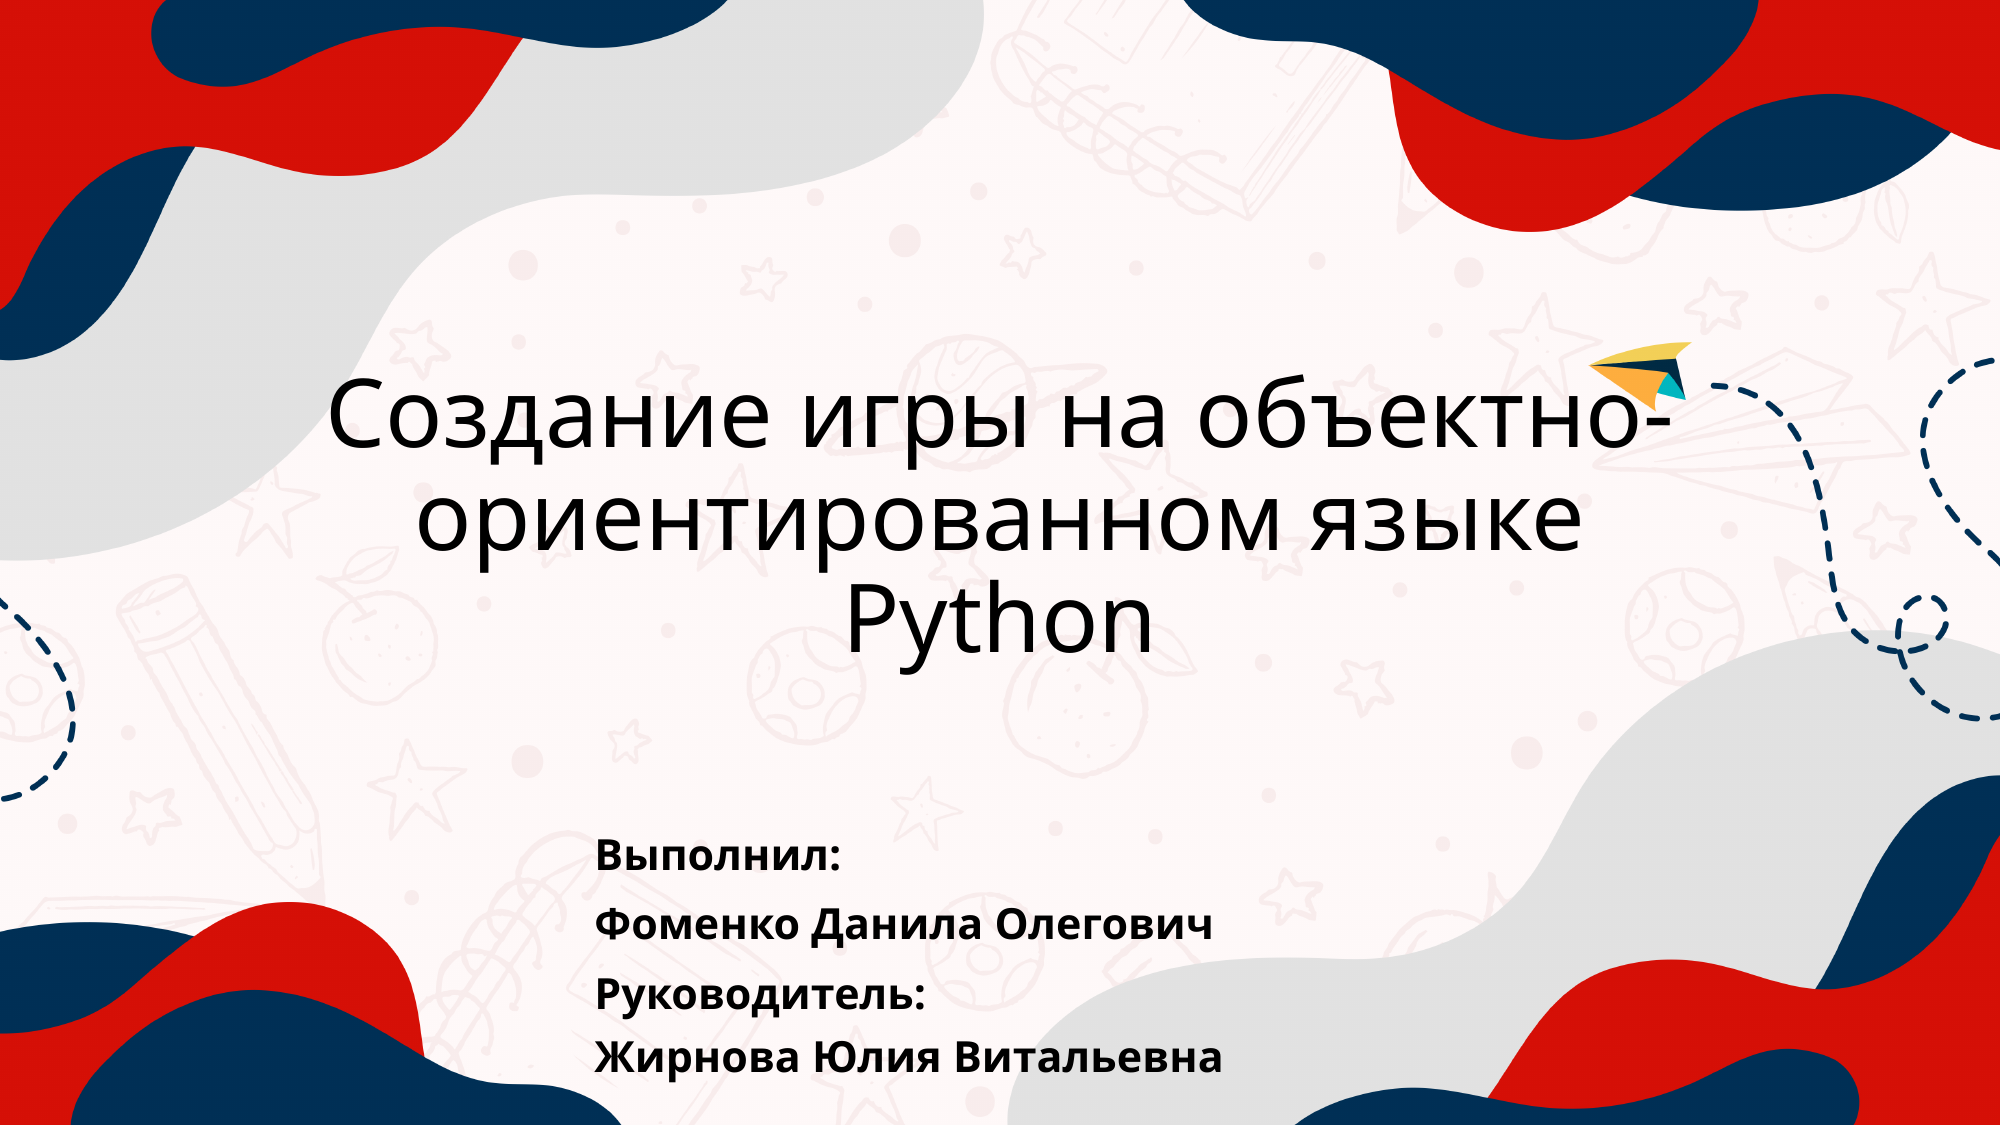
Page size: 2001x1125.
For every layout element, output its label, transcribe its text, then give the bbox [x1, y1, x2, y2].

title Создание игры на объектно-ориентированном языке Python [249, 289, 1750, 681]
subtitle Выполнил: Фоменко Данила Олегович Руководитель: Жирнова Юлия Витальевна [579, 819, 2000, 1092]
picture [0, 0, 2000, 1125]
